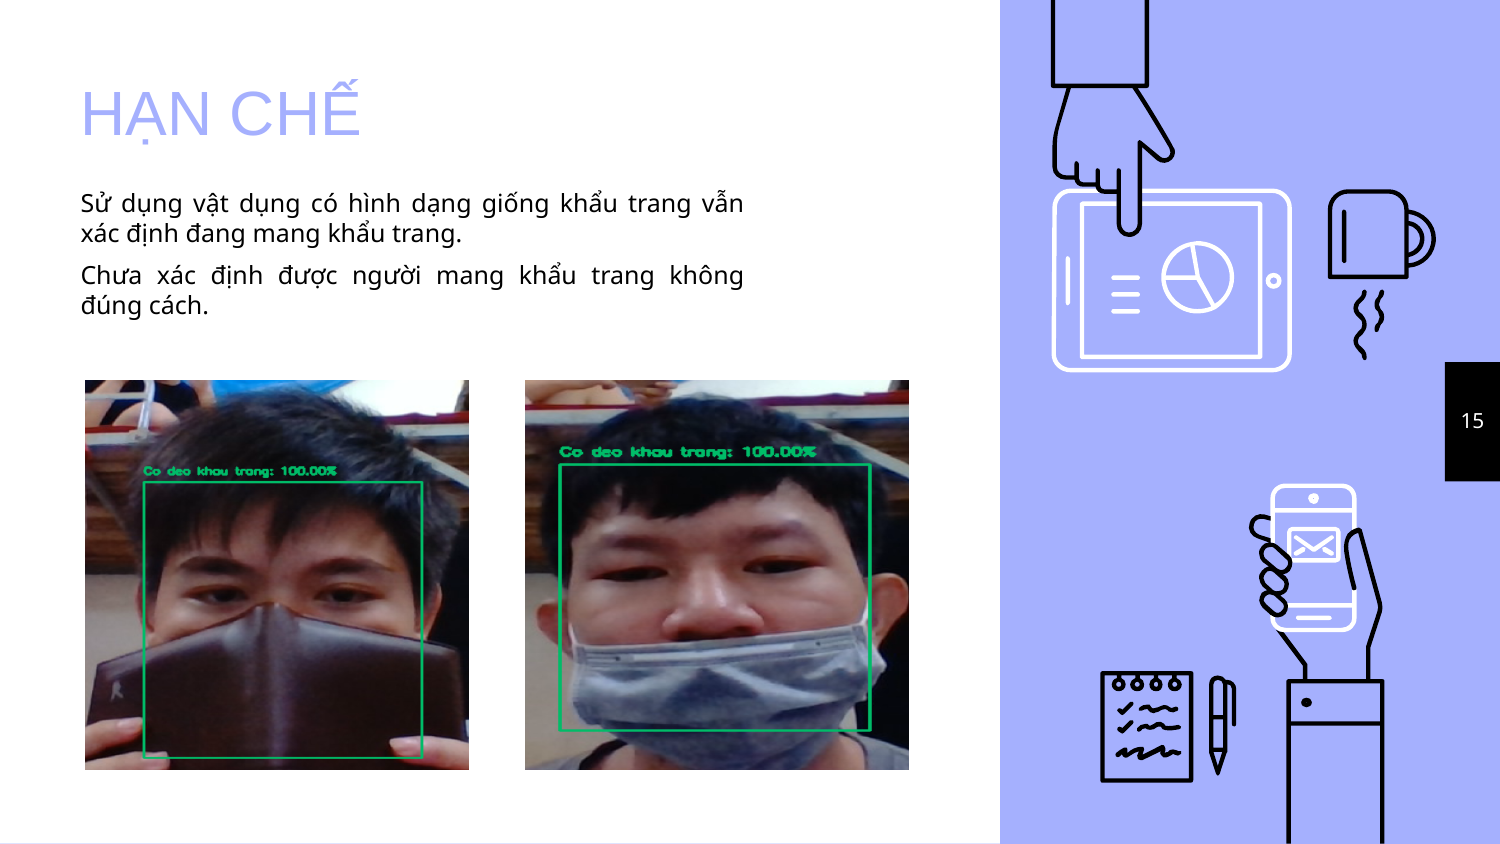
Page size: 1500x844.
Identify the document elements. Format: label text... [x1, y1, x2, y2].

picture [525, 380, 909, 770]
list Sử dụng vật dụng có hình dạng giống khẩu trang vẫn xác định đang mang khẩu trang. Chưa xác định được người mang khẩu trang không đúng cách. [65, 172, 761, 353]
slide_number 15 [1444, 362, 1500, 482]
title HẠN CHẾ [65, 49, 909, 163]
picture [85, 380, 469, 770]
